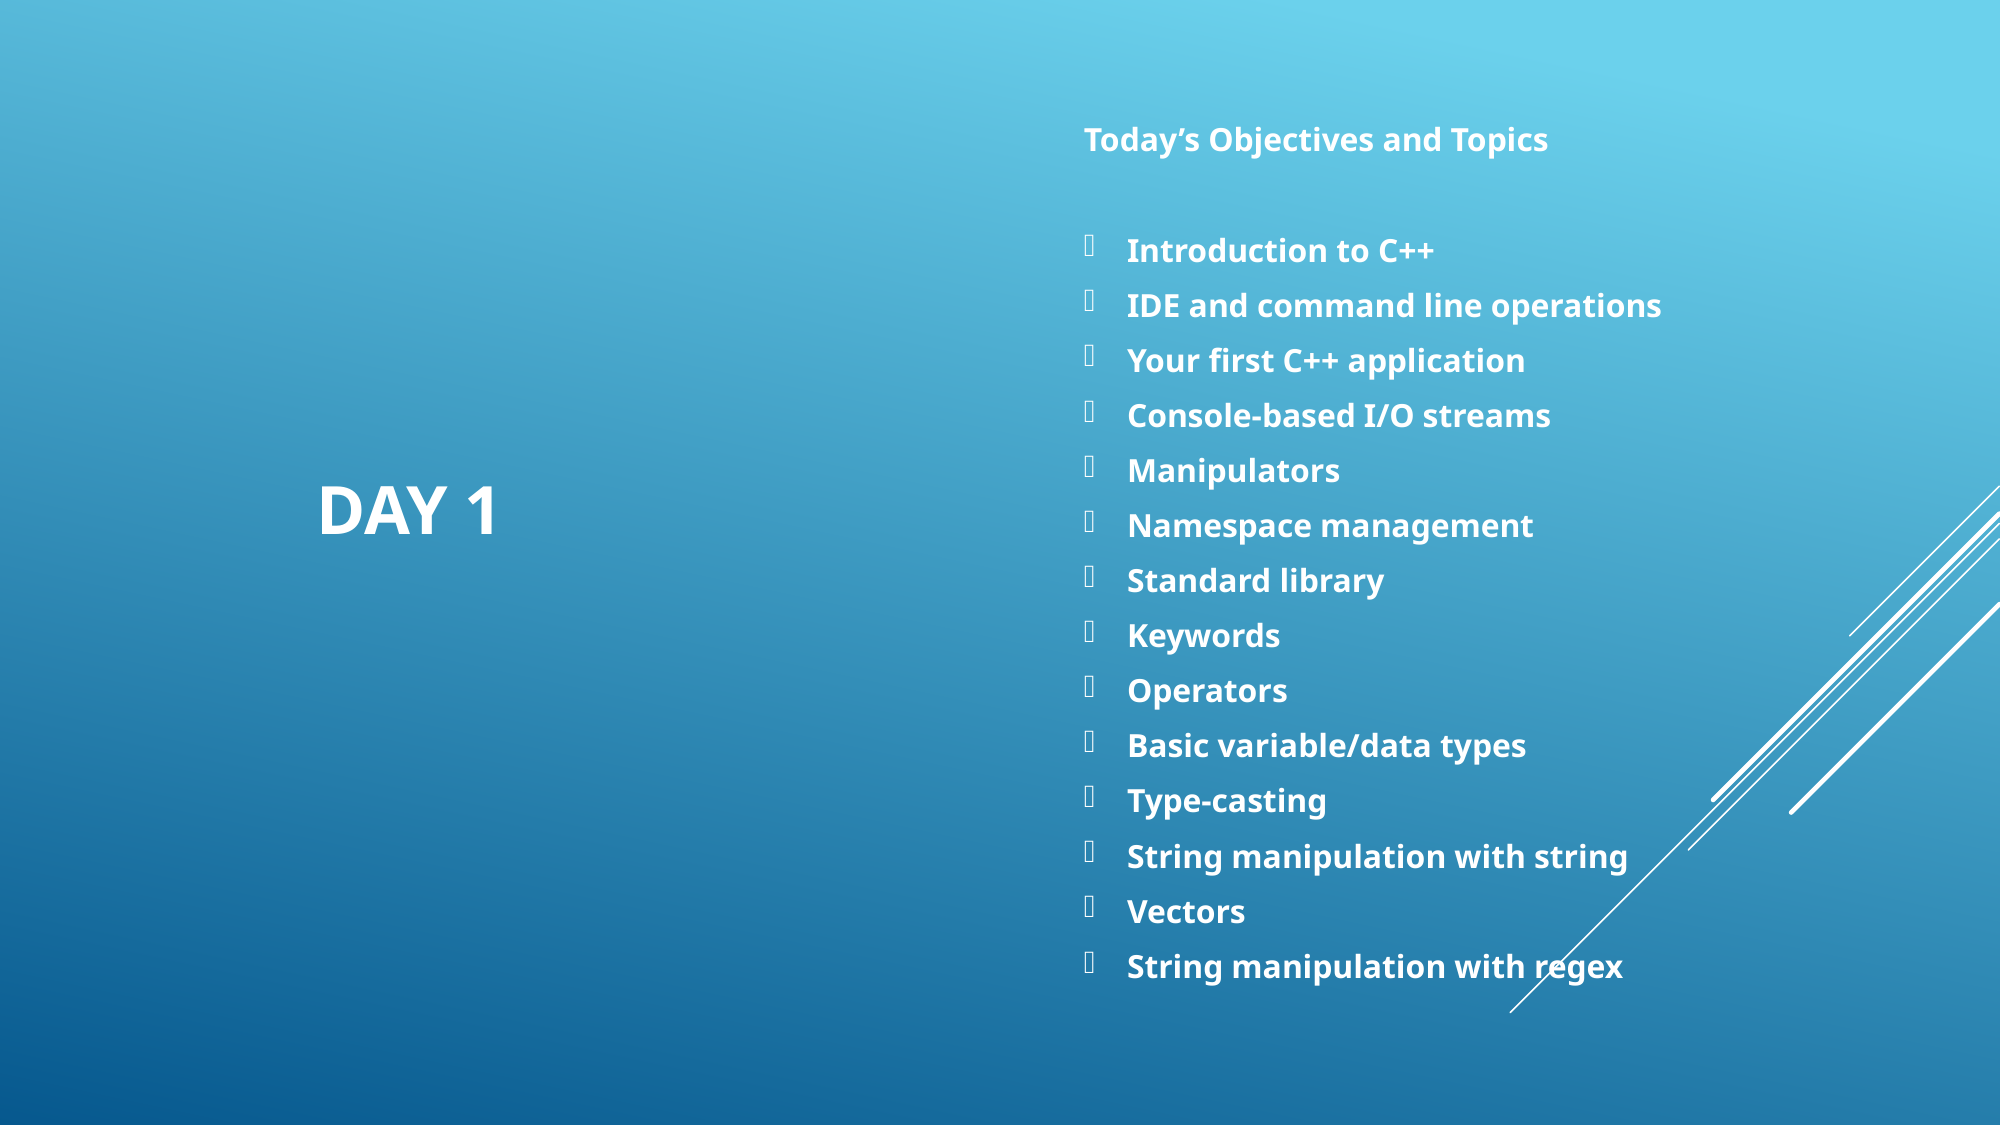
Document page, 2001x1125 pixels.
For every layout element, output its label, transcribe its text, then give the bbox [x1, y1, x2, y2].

title DAY 1 [301, 112, 909, 984]
list Today’s Objectives and Topics Introduction to C++ IDE and command line operations Your first C++ application Console-based I/O streams Manipulators Namespace management Standard library Keywords Operators Basic variable/data types Type-casting String manipulation with string Vectors String manipulation with regex [1069, 112, 1849, 1000]
